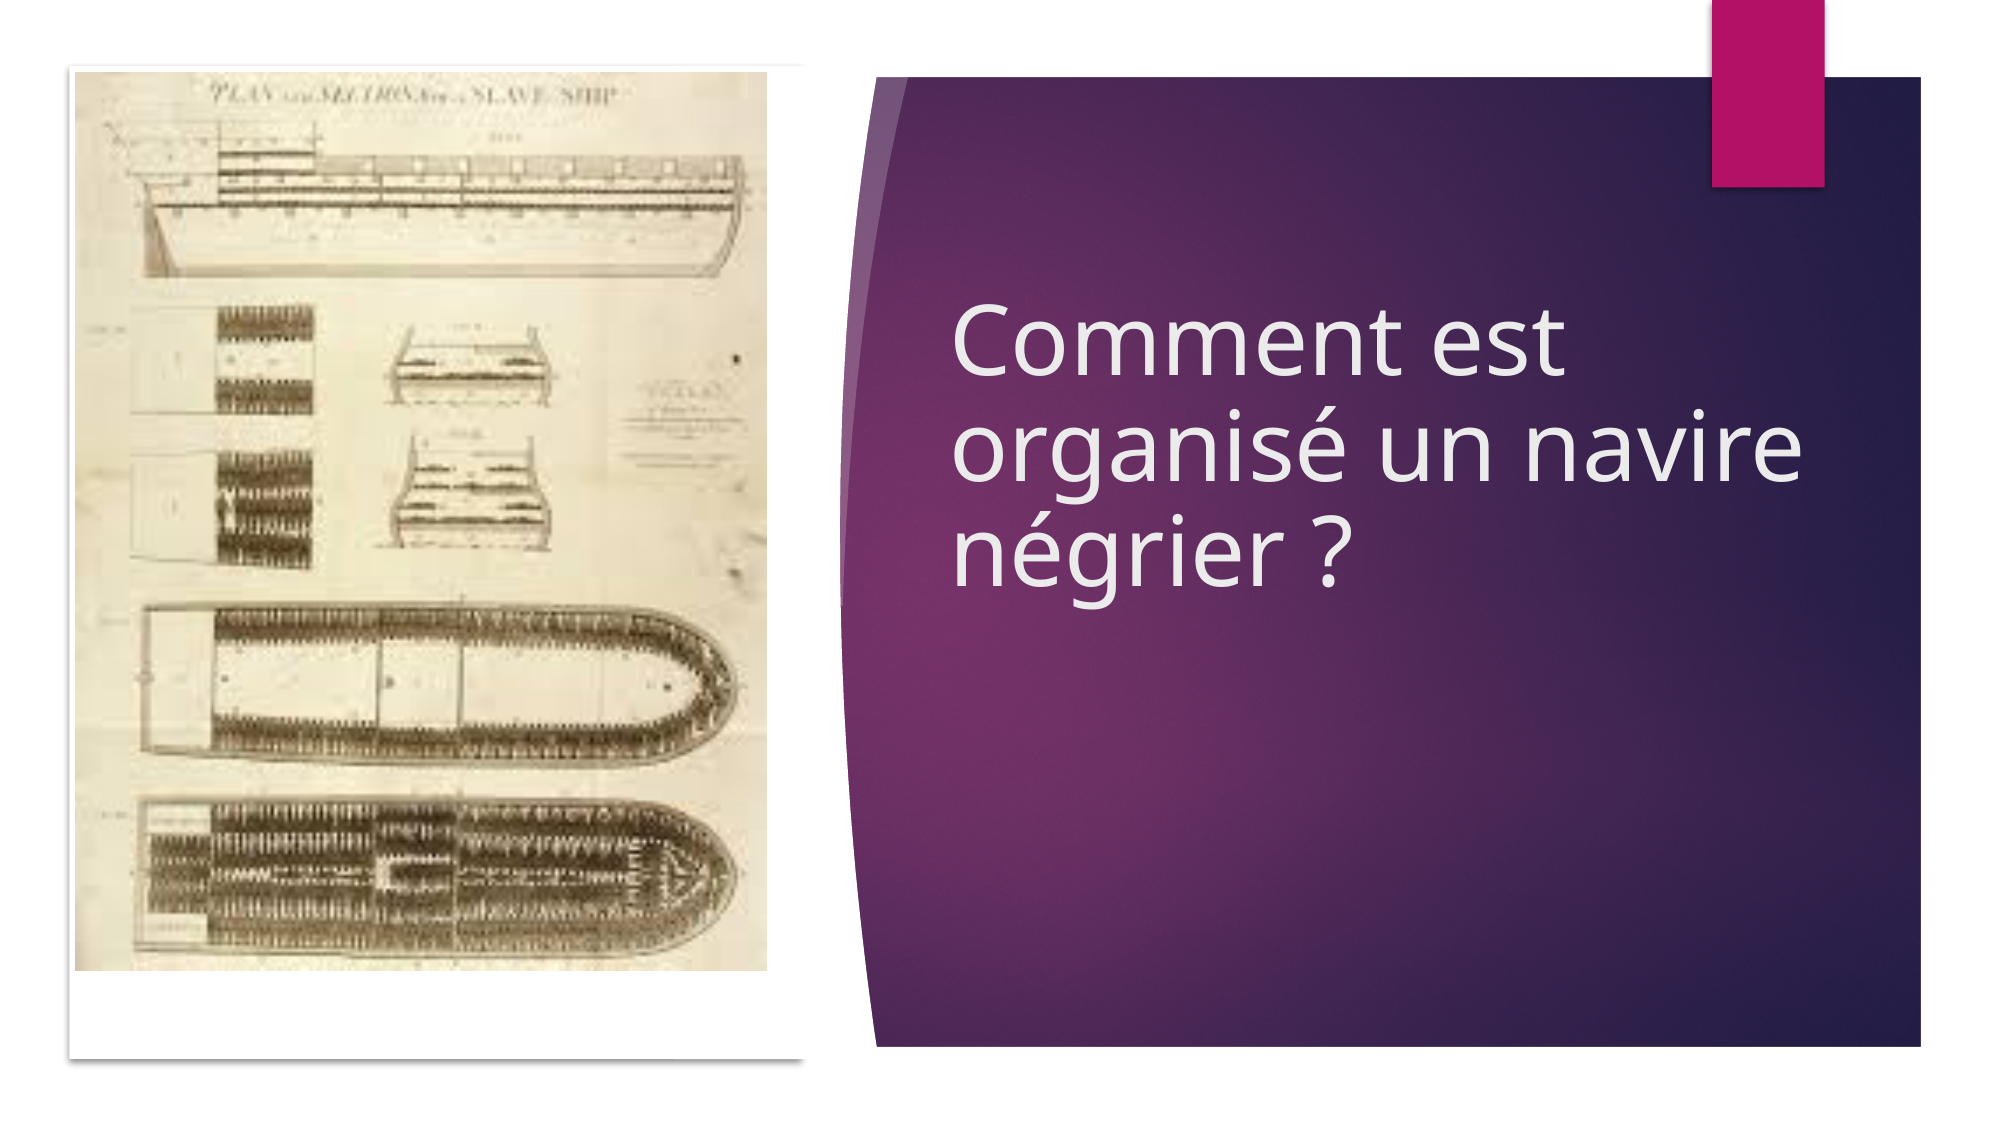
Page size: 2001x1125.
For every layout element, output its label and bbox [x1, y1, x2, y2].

list [75, 72, 767, 972]
text_box [69, 64, 889, 1060]
text_box [0, 0, 2000, 1125]
